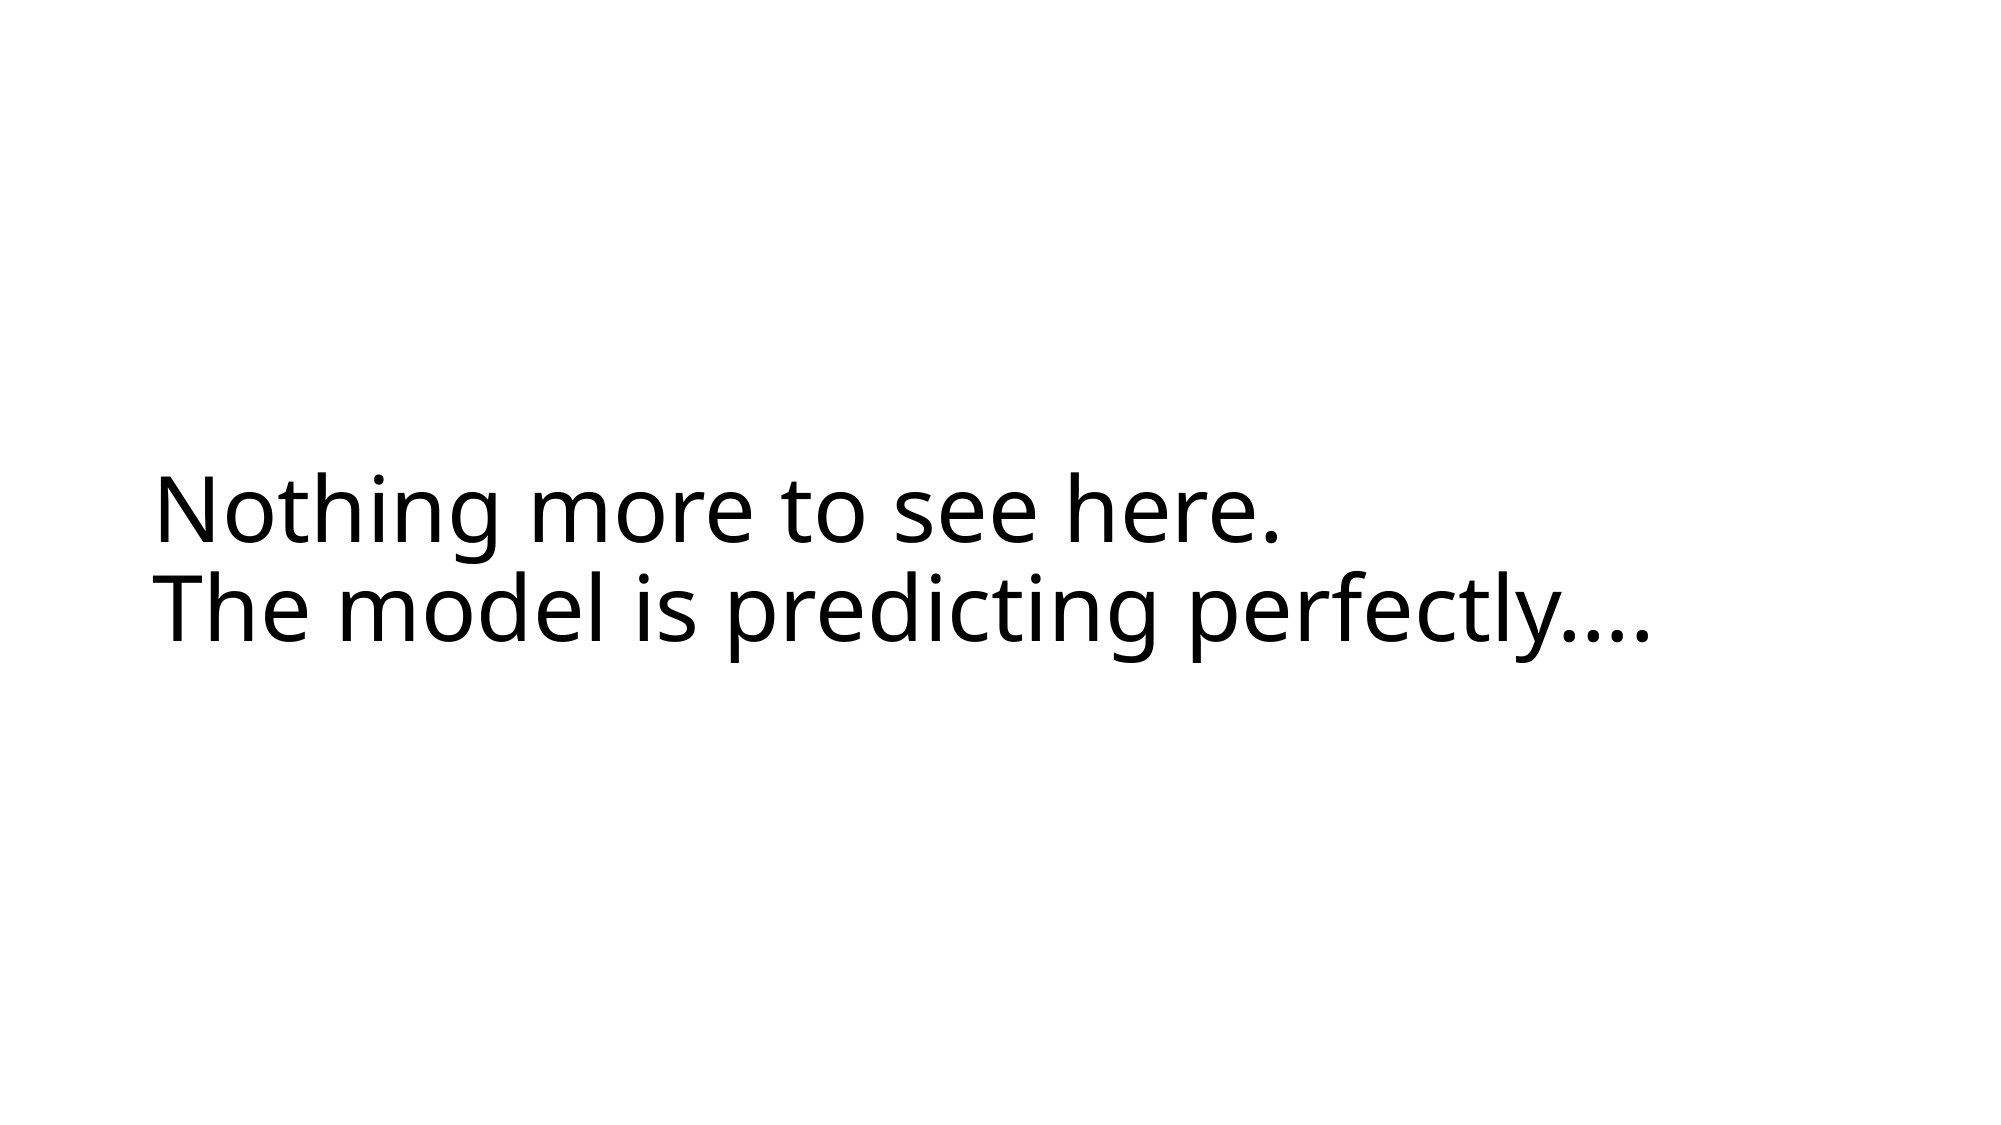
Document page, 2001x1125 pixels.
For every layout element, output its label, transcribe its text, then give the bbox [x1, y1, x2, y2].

title Nothing more to see here. The model is predicting perfectly…. [137, 453, 1863, 672]
